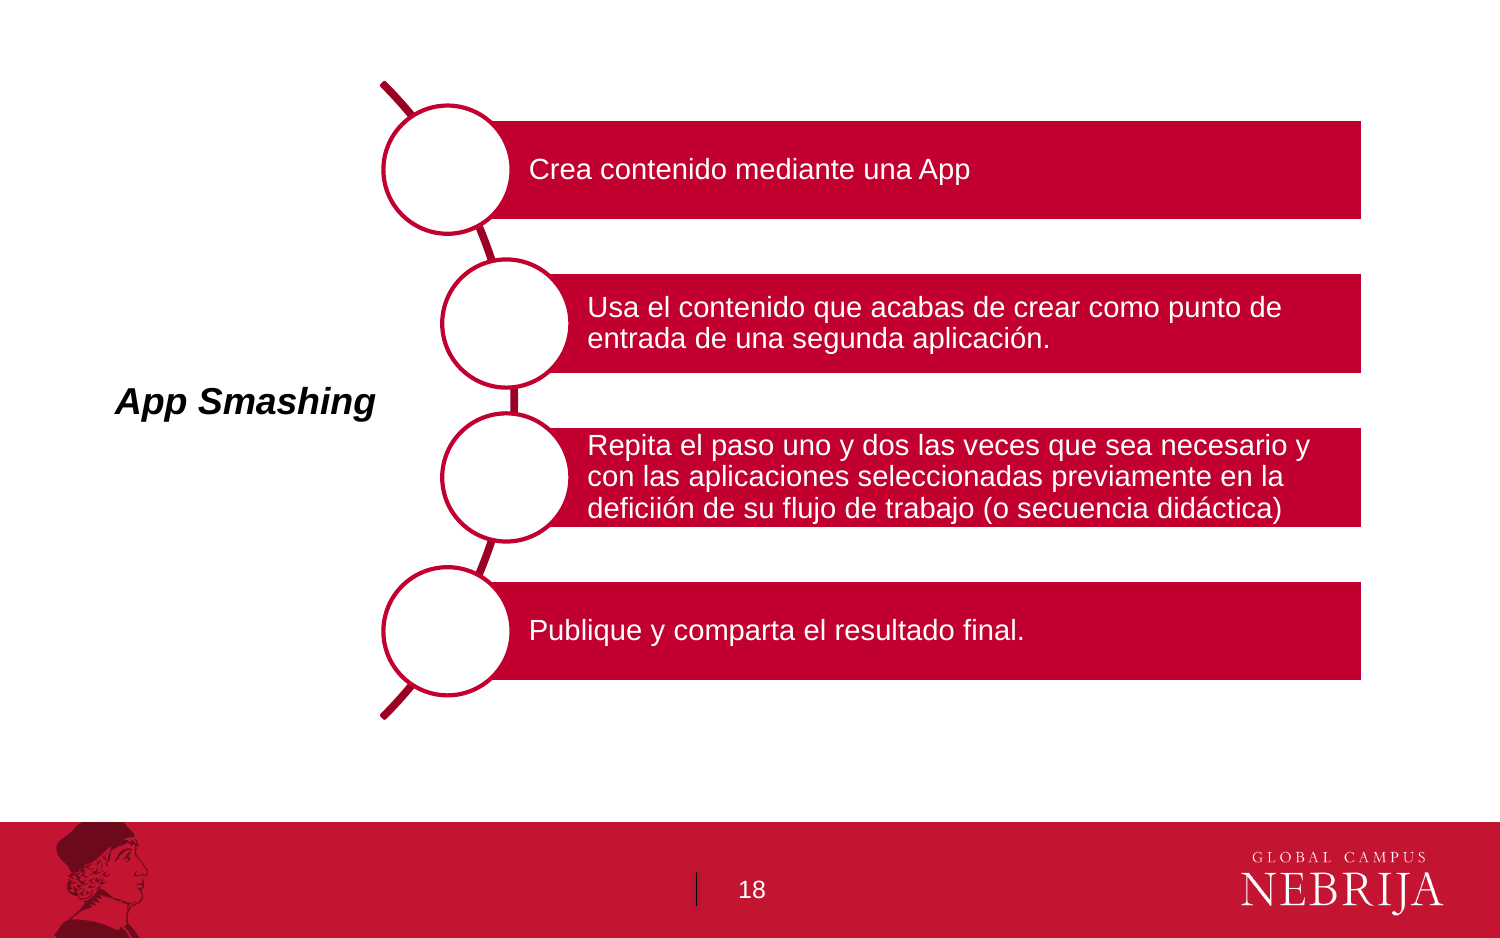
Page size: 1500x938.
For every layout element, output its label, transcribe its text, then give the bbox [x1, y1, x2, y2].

picture [0, 822, 1500, 938]
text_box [371, 66, 1373, 735]
text_box App Smashing [100, 370, 366, 430]
